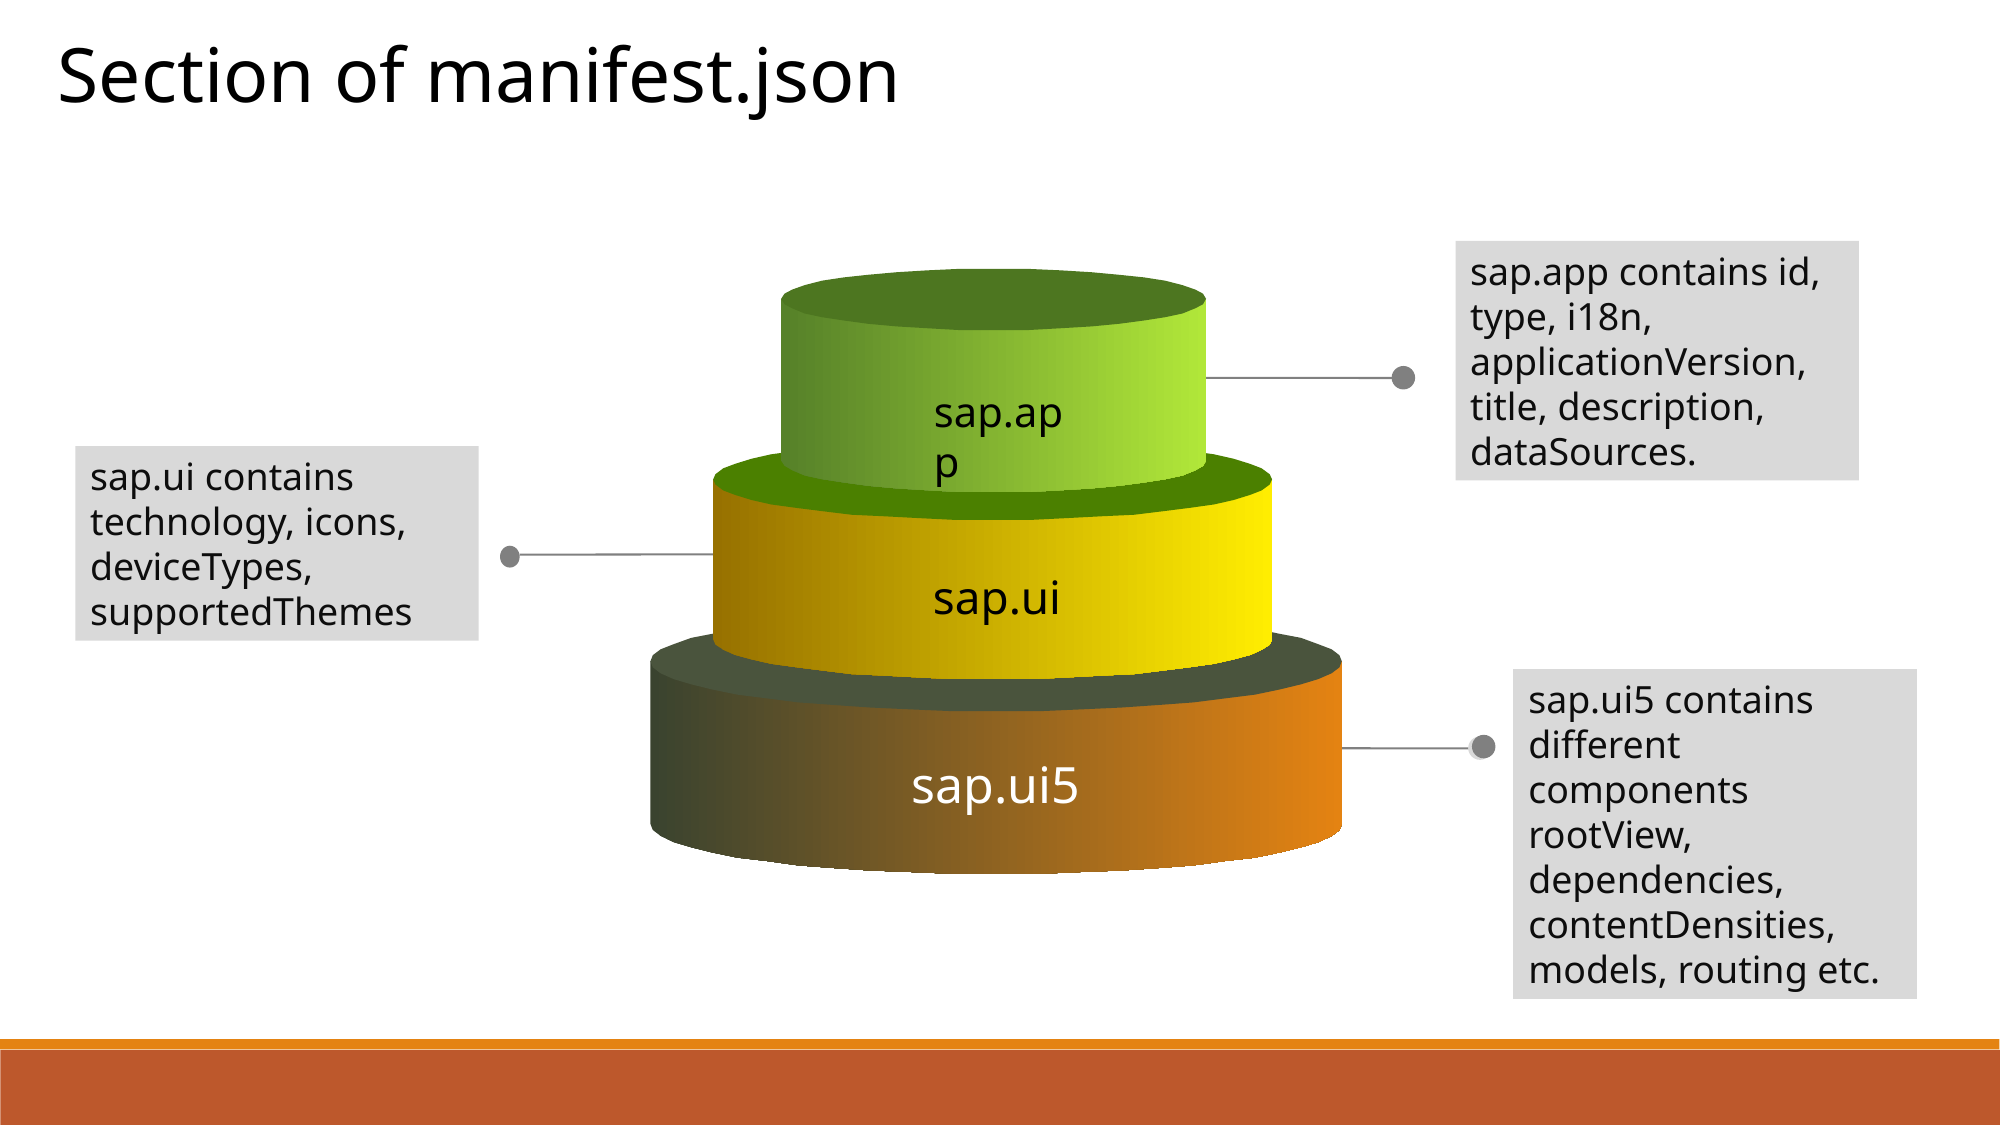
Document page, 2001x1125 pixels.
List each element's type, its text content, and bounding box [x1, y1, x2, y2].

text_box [74, 445, 647, 644]
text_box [1273, 668, 1918, 958]
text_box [1196, 240, 1860, 484]
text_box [649, 268, 1343, 875]
text_box Section of manifest.json [42, 30, 1874, 128]
